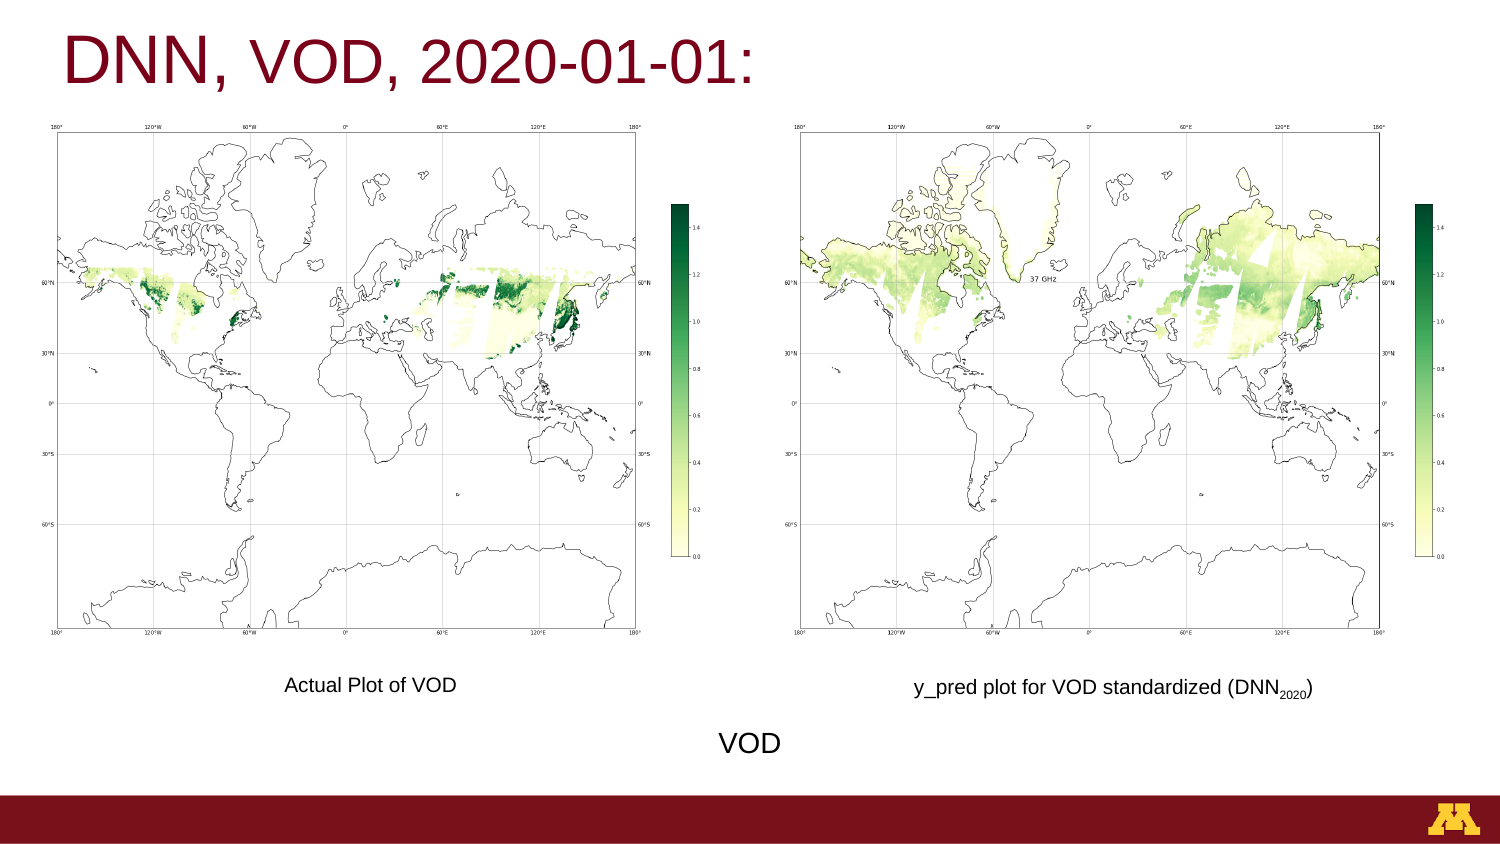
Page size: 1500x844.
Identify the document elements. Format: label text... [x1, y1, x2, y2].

picture [0, 795, 1500, 844]
text_box Actual Plot of VOD [88, 658, 653, 710]
picture [37, 121, 705, 639]
title DNN, VOD, 2020-01-01: [51, 9, 1449, 104]
text_box y_pred plot for VOD standardized (DNN2020) [831, 658, 1397, 716]
picture [780, 121, 1448, 639]
text_box VOD [589, 709, 911, 775]
